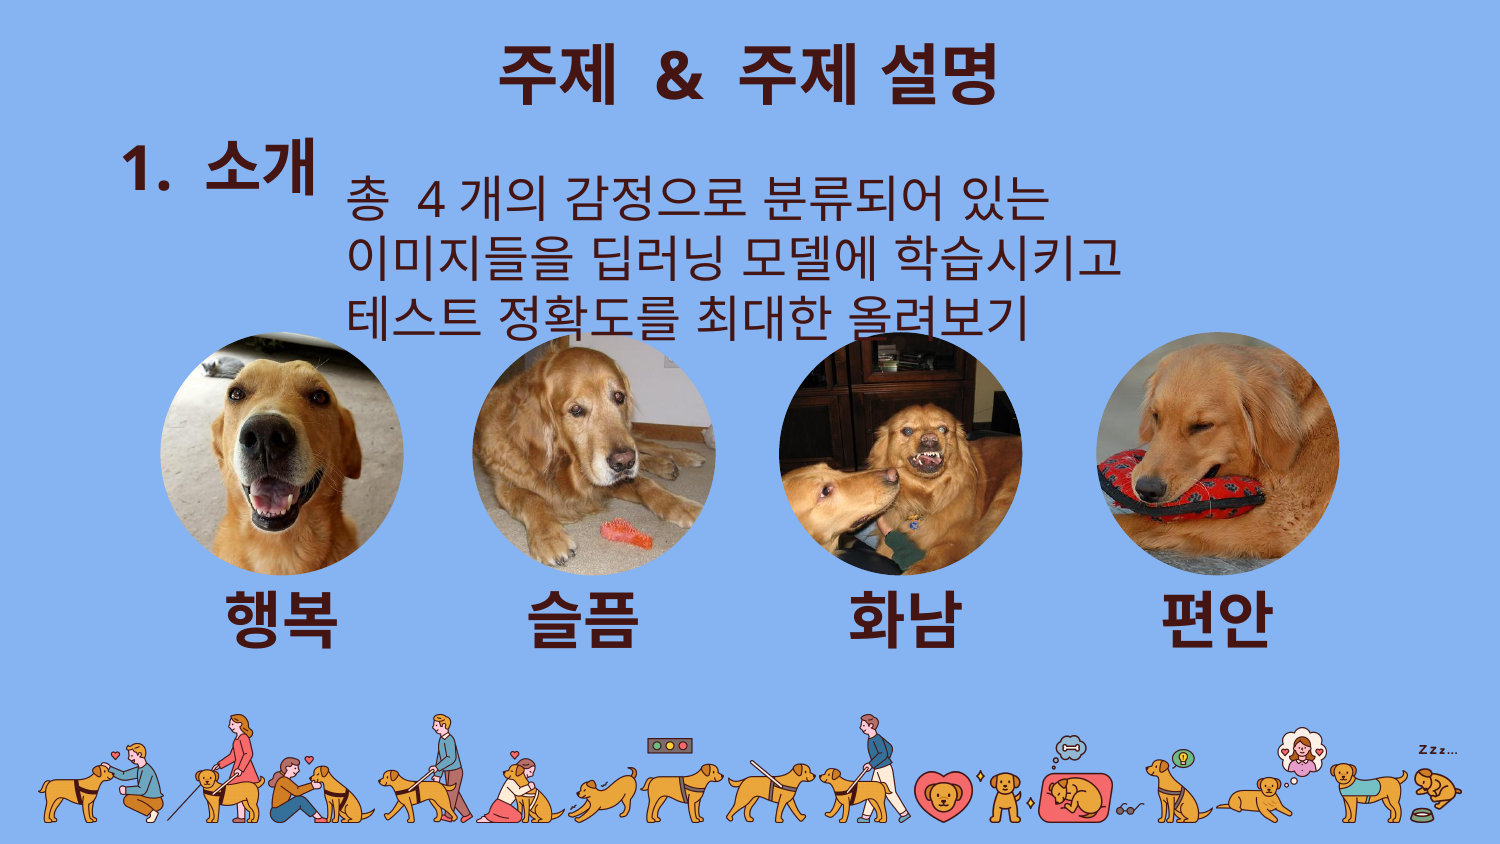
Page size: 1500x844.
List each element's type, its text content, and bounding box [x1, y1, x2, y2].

picture [268, 756, 375, 823]
text_box 슬픔 [432, 575, 735, 663]
text_box 화남 [755, 575, 1057, 663]
picture [976, 770, 1035, 823]
picture [726, 760, 816, 823]
picture [568, 767, 637, 823]
text_box 편안 [1067, 575, 1369, 663]
picture [1038, 735, 1113, 823]
picture [1116, 749, 1213, 823]
picture [160, 331, 404, 576]
picture [472, 331, 716, 576]
text_box 주제 & 주제 설명 [334, 27, 1166, 120]
picture [819, 714, 911, 823]
picture [1330, 763, 1408, 823]
picture [640, 738, 724, 823]
picture [1096, 331, 1340, 576]
picture [1410, 745, 1462, 823]
picture [167, 714, 265, 823]
picture [778, 331, 1023, 576]
text_box 총 4개의 감정으로 분류되어 있는 이미지들을 딥러닝 모델에 학습시키고 테스트 정확도를 최대한 올려보기 [334, 211, 1166, 304]
picture [1216, 727, 1327, 823]
text_box 1. 소개 [97, 119, 341, 212]
text_box 행복 [131, 575, 432, 663]
picture [38, 743, 164, 823]
picture [378, 714, 473, 823]
picture [914, 771, 973, 823]
picture [476, 751, 565, 823]
